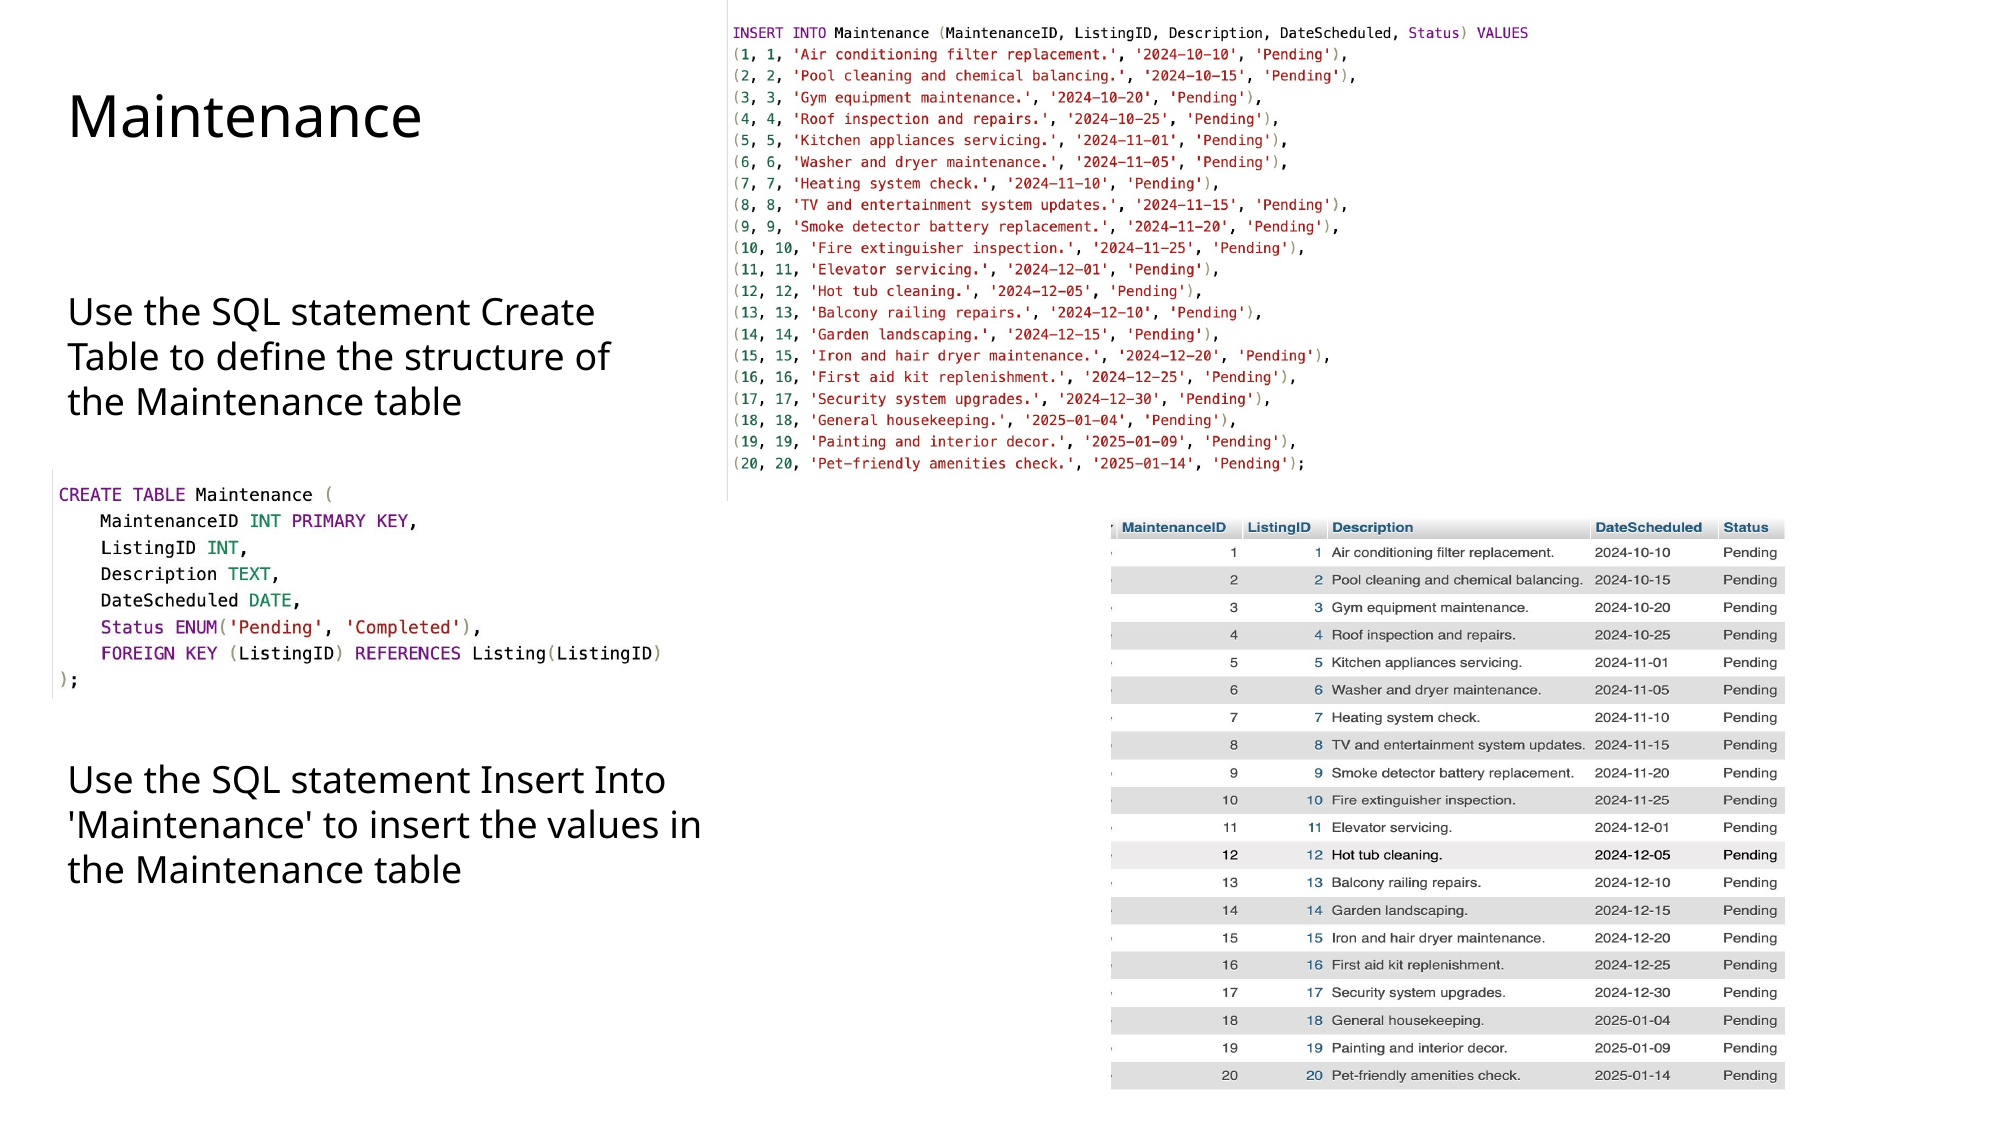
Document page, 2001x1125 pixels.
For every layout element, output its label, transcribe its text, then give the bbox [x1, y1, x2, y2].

text_box Use the SQL statement Insert Into 'Maintenance' to insert the values in the Maintenance table [52, 748, 727, 899]
picture [52, 468, 684, 699]
text_box Maintenance [52, 71, 503, 157]
text_box Use the SQL statement Create Table to define the structure of the Maintenance table [52, 280, 708, 431]
picture [726, 0, 1788, 1098]
